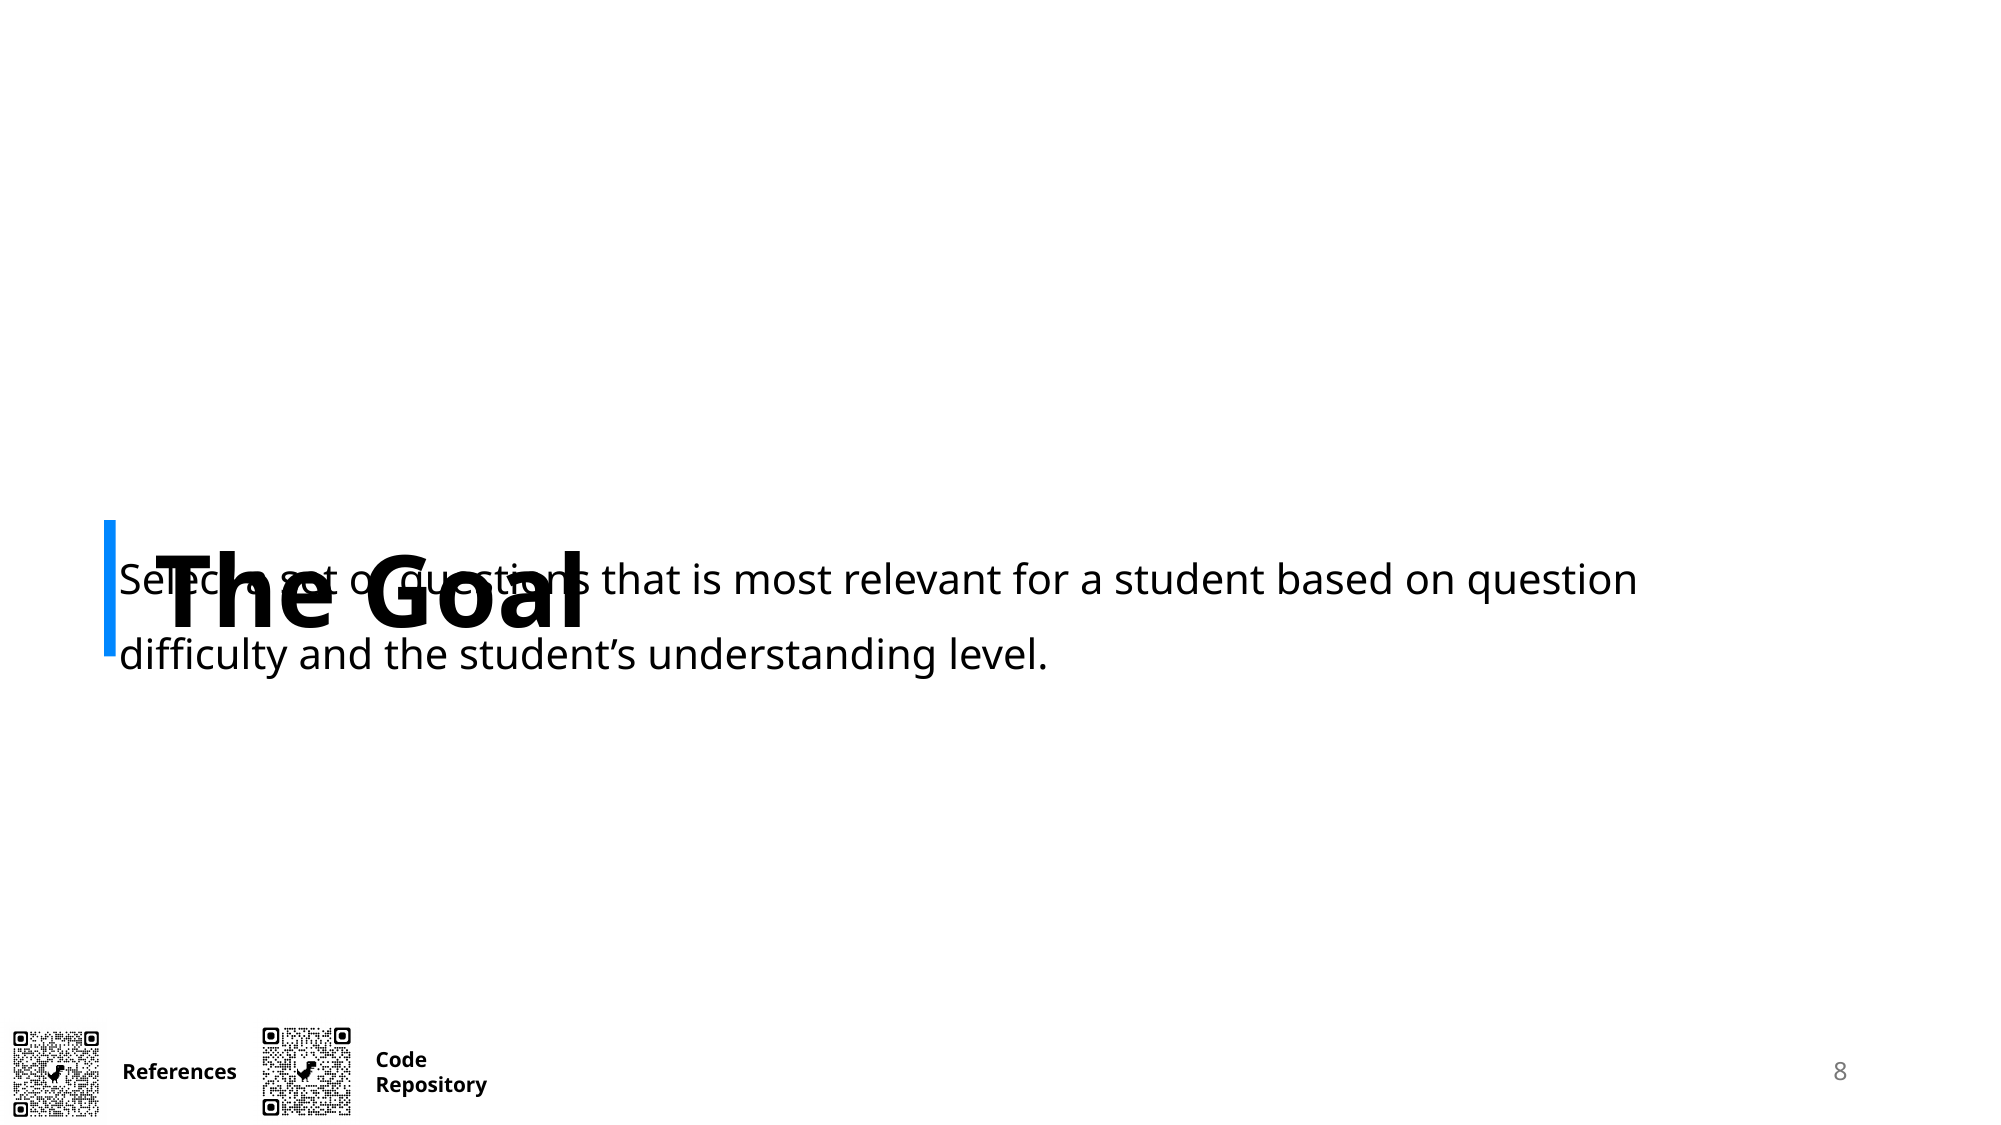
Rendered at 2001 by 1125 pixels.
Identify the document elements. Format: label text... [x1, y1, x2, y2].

picture [252, 1017, 361, 1125]
slide_number 8 [1412, 1042, 1863, 1103]
text_box Code Repository [361, 1038, 503, 1104]
text_box Select a set of questions that is most relevant for a student based on question difficulty and the student’s understanding level. [104, 520, 1779, 685]
picture [0, 1017, 108, 1125]
text_box References [108, 1051, 252, 1092]
